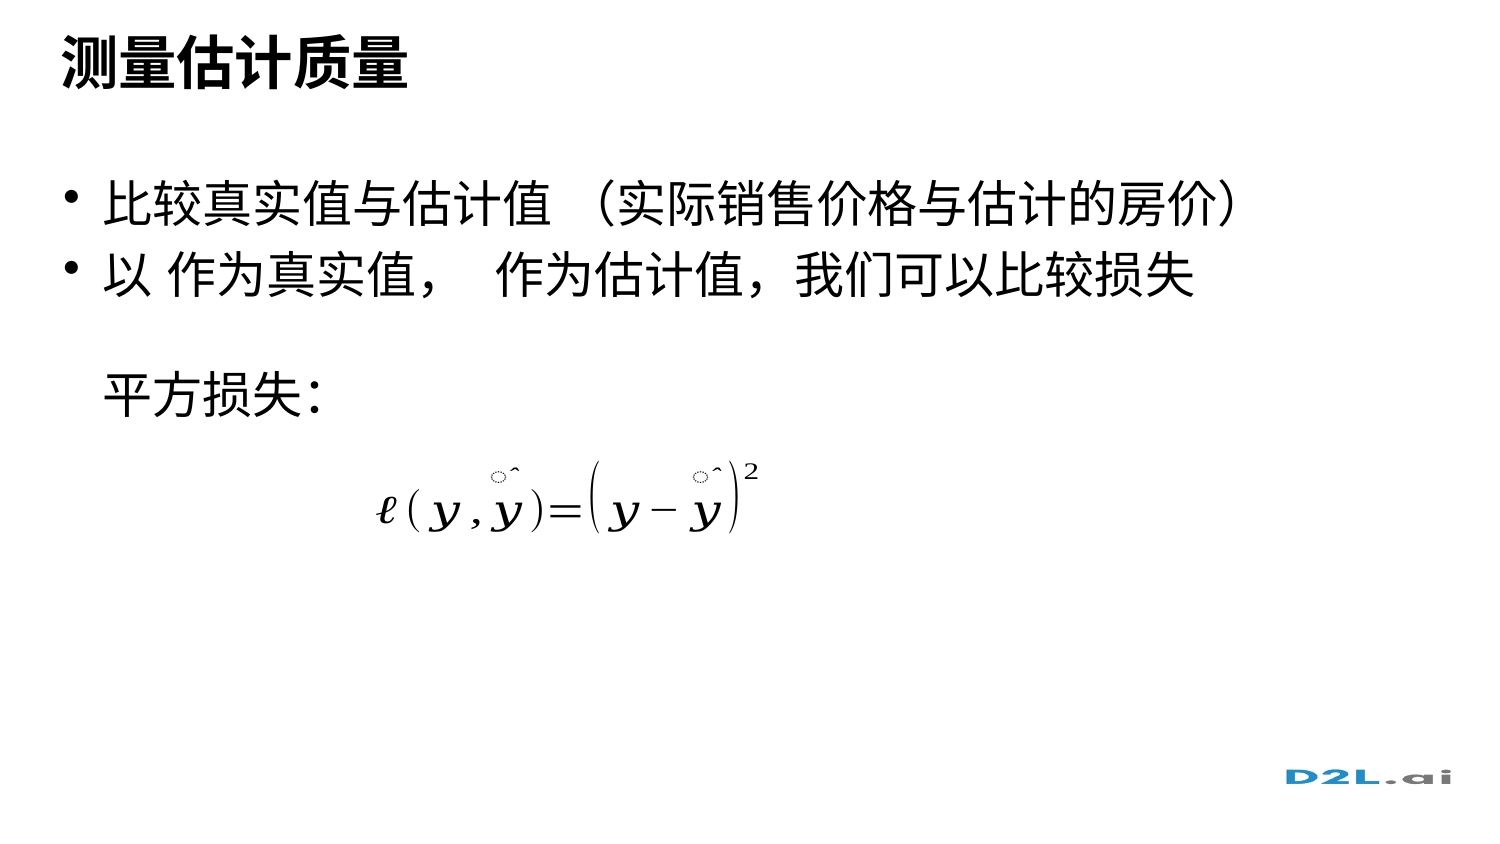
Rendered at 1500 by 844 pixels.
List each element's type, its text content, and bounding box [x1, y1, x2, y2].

picture [1284, 745, 1454, 806]
title 测量估计质量 [52, 18, 1400, 109]
